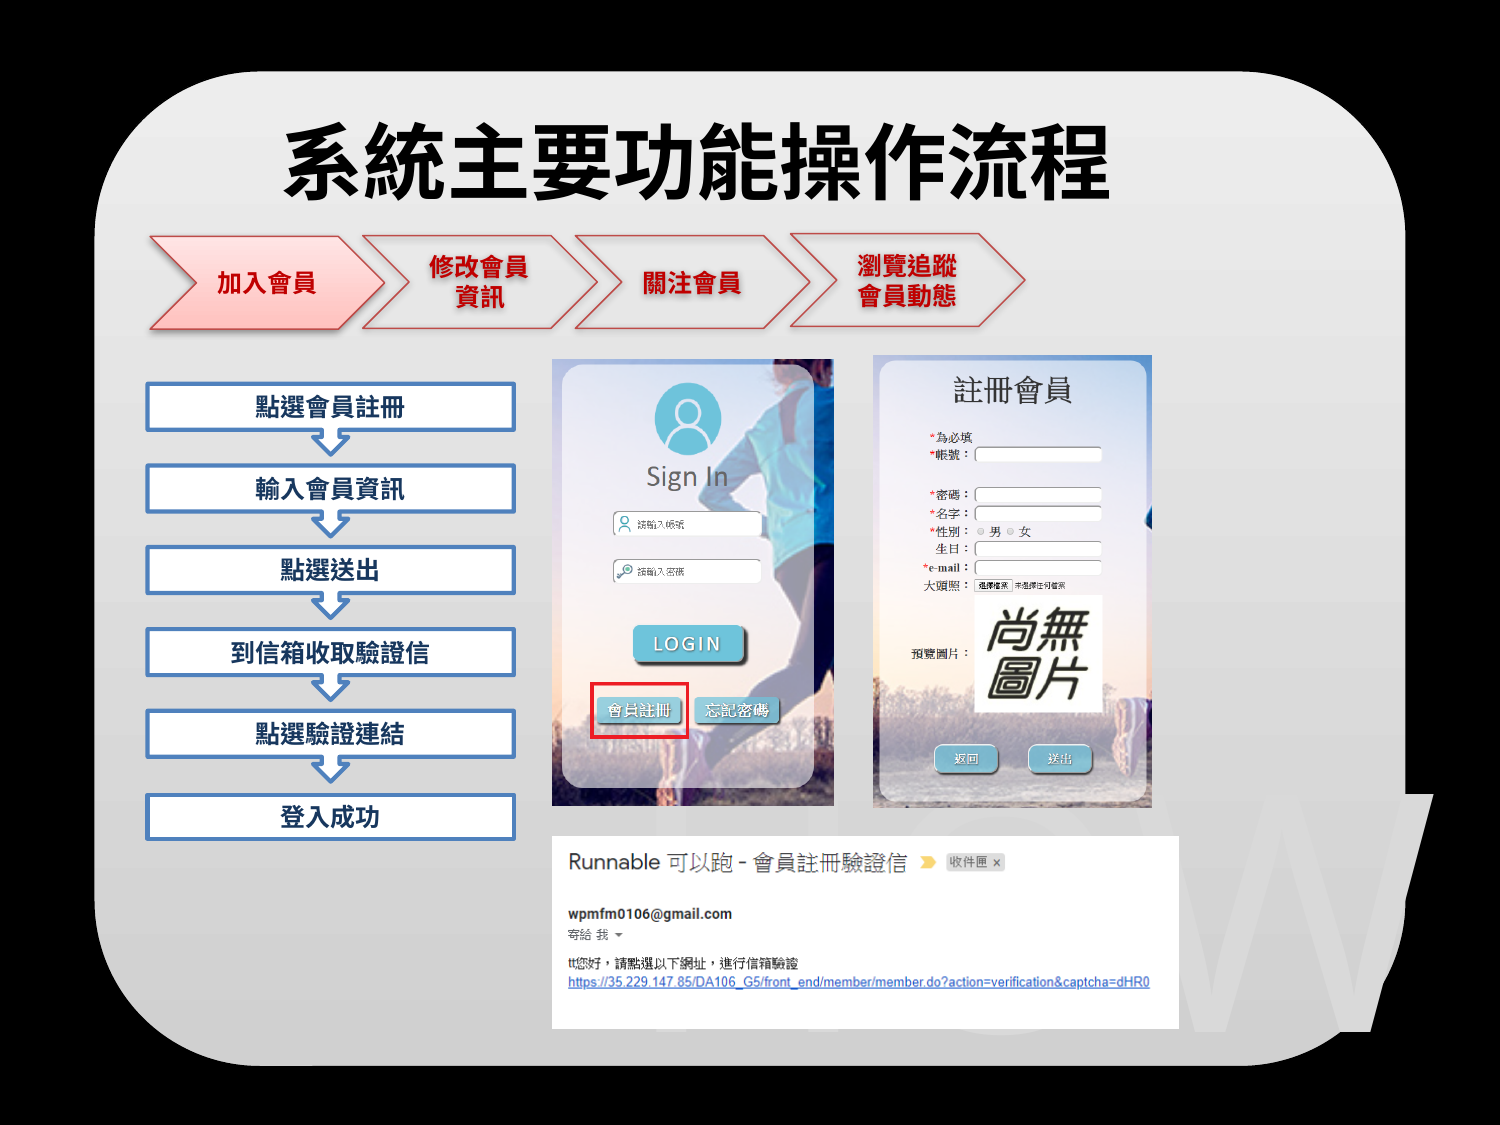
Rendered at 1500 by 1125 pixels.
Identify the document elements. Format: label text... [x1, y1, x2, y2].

text_box 關注會員 [574, 234, 811, 330]
title 系統主要功能操作流程 [265, 62, 1211, 259]
text_box 修改會員資訊 [362, 234, 598, 330]
text_box 點選驗證連結 [145, 708, 516, 784]
text_box 點選送出 [145, 544, 516, 621]
text_box 點選會員註冊 [145, 381, 516, 457]
text_box 加入會員 [149, 235, 386, 330]
picture [551, 359, 834, 806]
picture [551, 835, 1179, 1030]
text_box 輸入會員資訊 [145, 463, 516, 539]
text_box 登入成功 [145, 793, 516, 841]
picture [872, 355, 1152, 808]
text_box 到信箱收取驗證信 [145, 627, 516, 703]
text_box HOW [609, 691, 1500, 1106]
text_box 瀏覽追蹤會員動態 [789, 232, 1026, 328]
text_box [92, 69, 1407, 1068]
